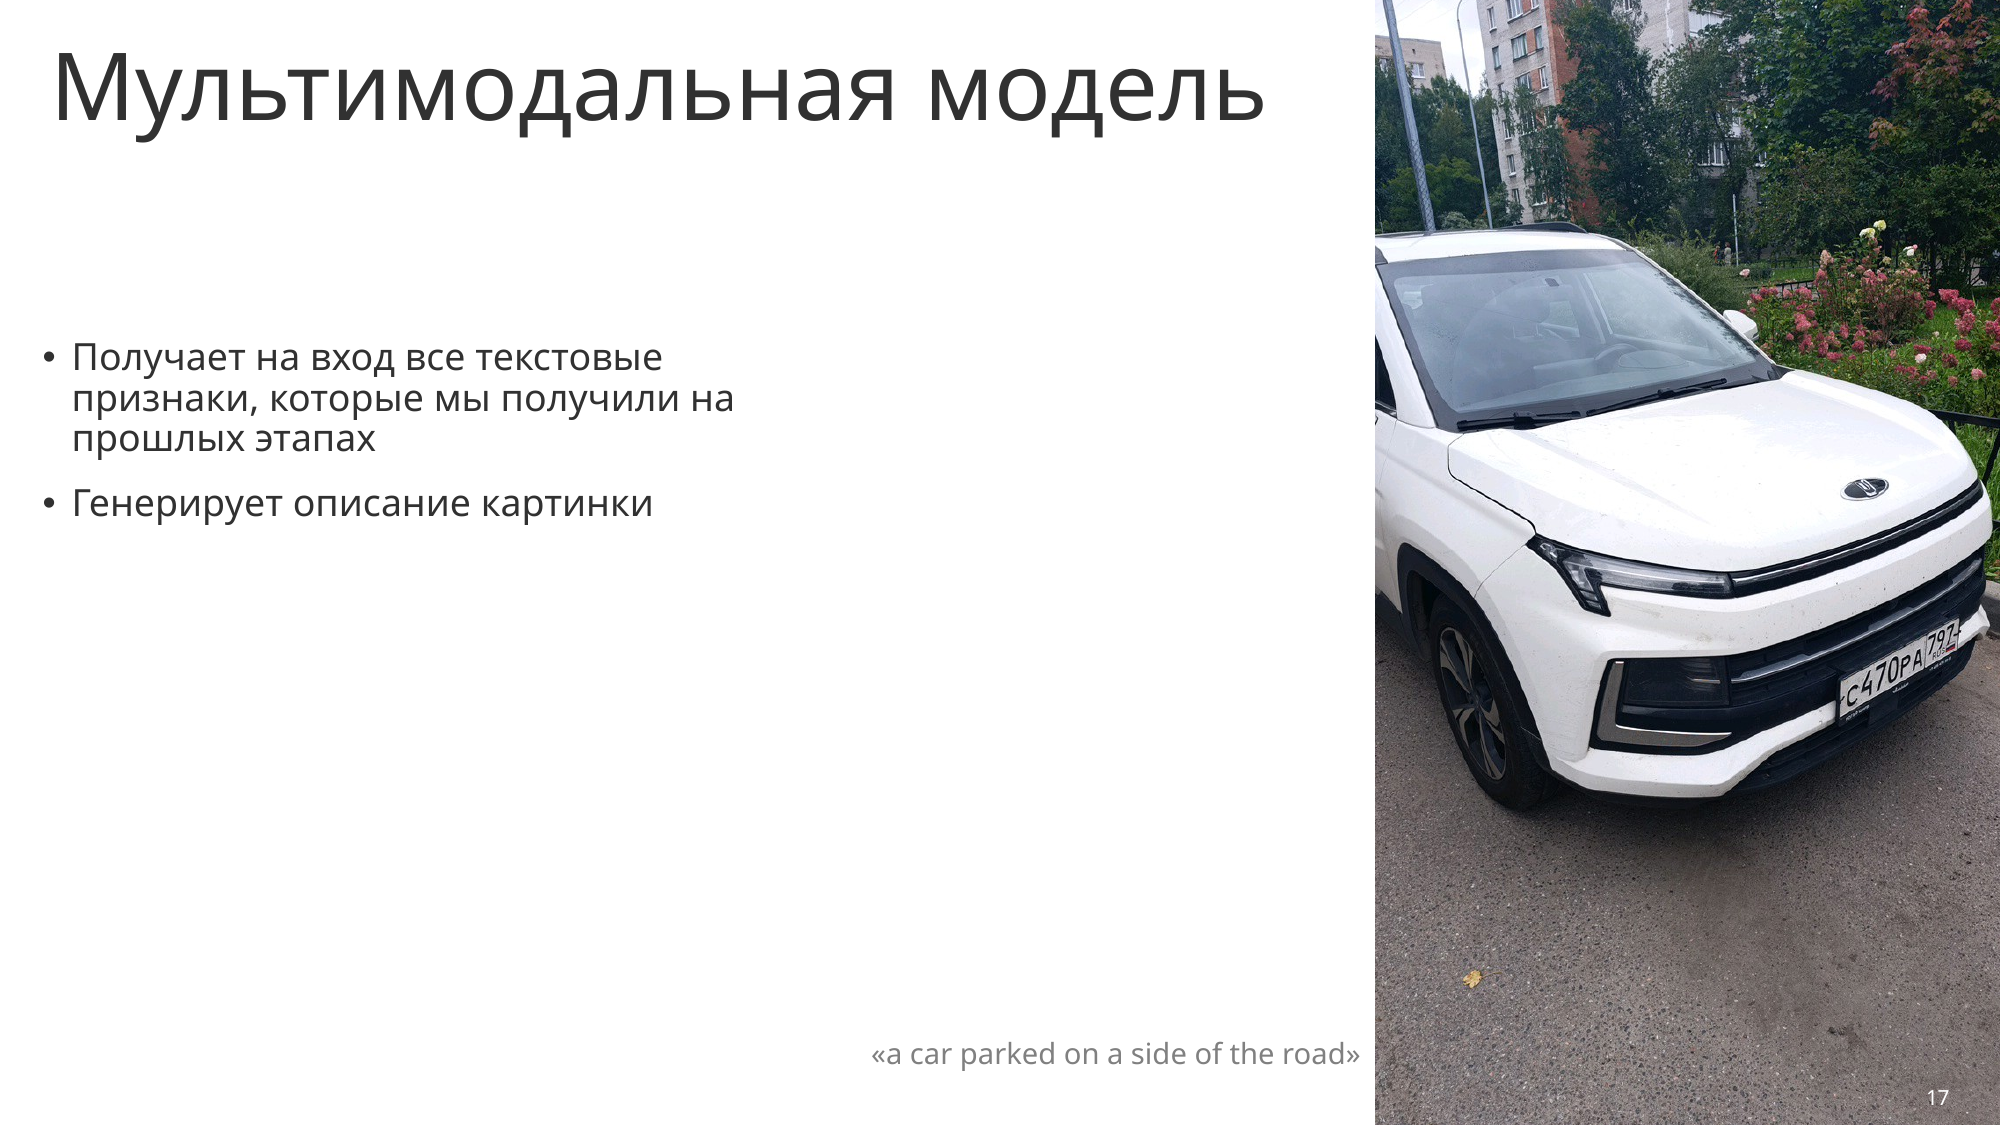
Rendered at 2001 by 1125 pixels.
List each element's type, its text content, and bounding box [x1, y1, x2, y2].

text_box Получает на вход все текстовые признаки, которые мы получили на прошлых этапах Генерирует описание картинки [42, 338, 827, 856]
picture [1375, 0, 2000, 1125]
text_box Мультимодальная модель [50, 48, 1375, 231]
text_box «a car parked on a side of the road» [856, 1027, 1375, 1122]
